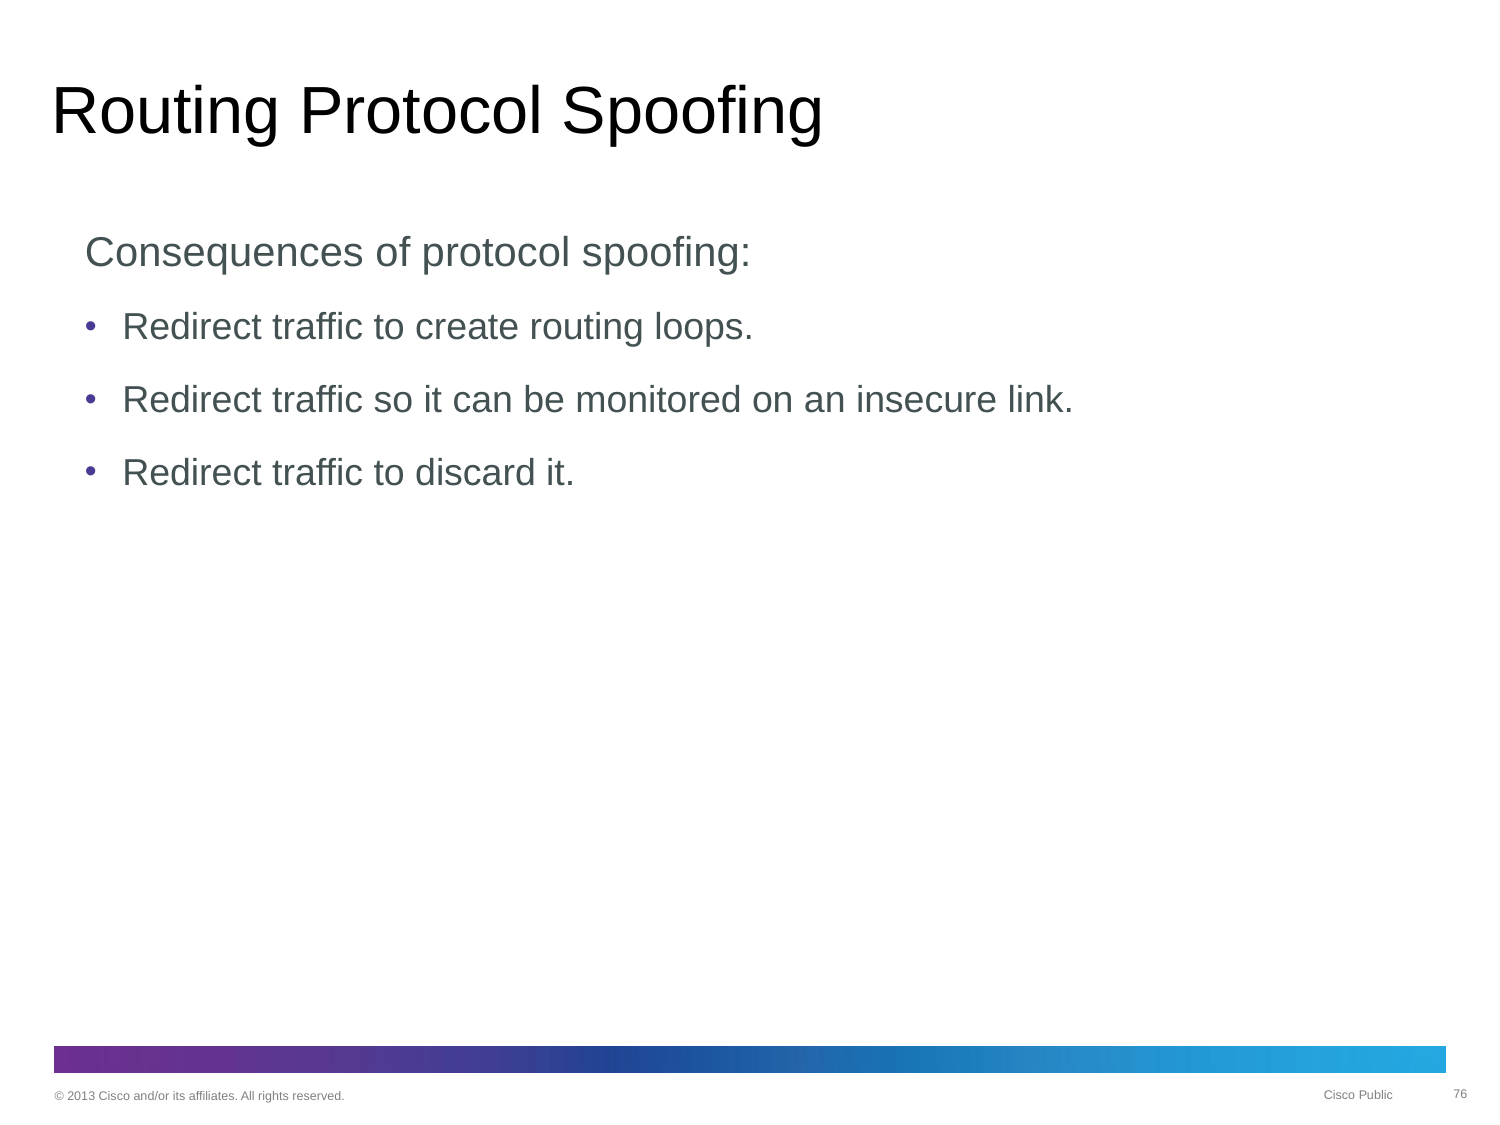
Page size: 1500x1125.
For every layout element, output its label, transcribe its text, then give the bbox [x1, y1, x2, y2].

list Consequences of protocol spoofing: Redirect traffic to create routing loops. Redirect traffic so it can be monitored on an insecure link. Redirect traffic to discard it. [69, 220, 1399, 834]
picture [54, 1046, 1446, 1073]
title Routing Protocol Spoofing [37, 17, 1489, 155]
